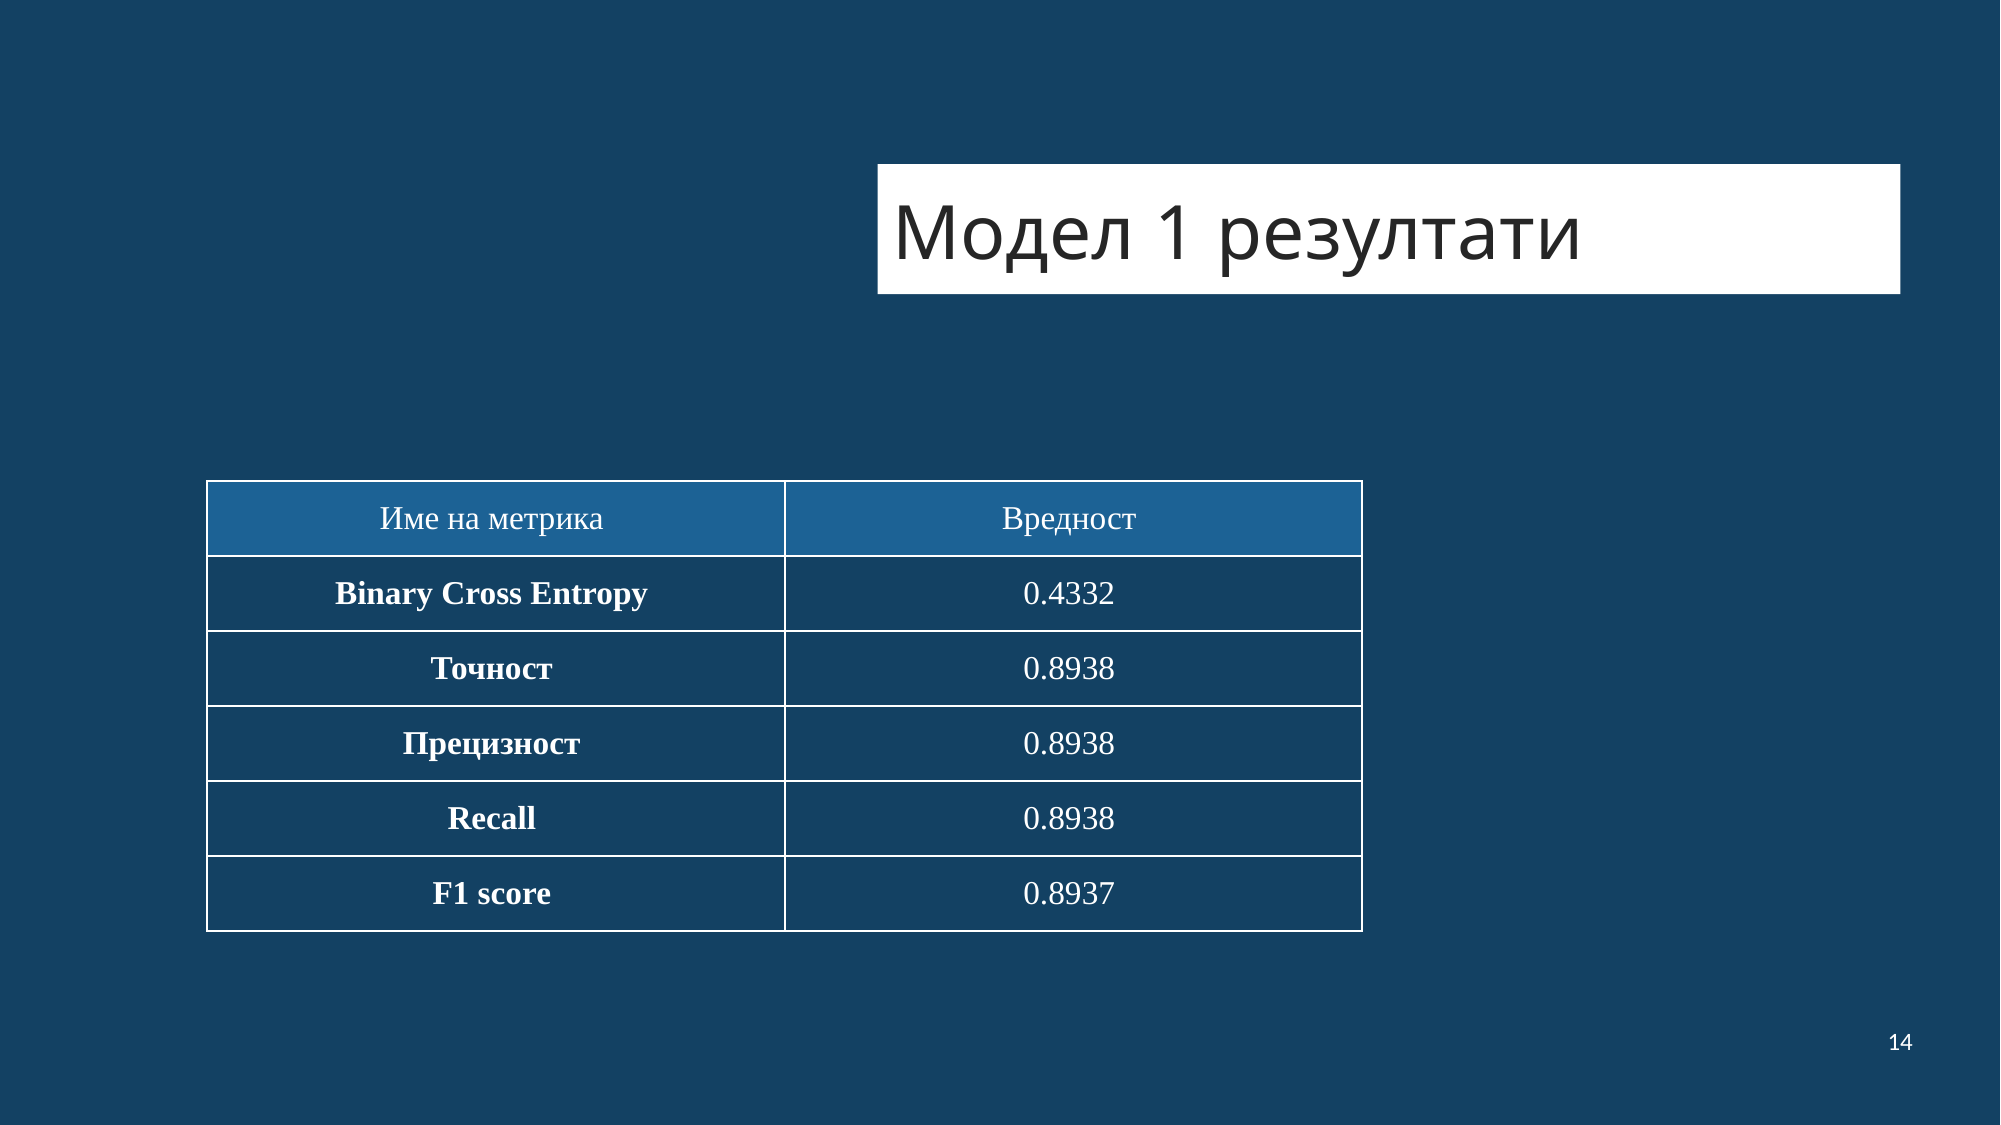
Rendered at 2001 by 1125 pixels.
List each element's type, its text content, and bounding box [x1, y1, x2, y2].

table_header Вредност [786, 482, 1361, 555]
table_header Име на метрика [208, 482, 784, 555]
slide_number 14 [1862, 1002, 1938, 1078]
table_cell 0.4332 [786, 557, 1361, 630]
table_cell Точност [208, 632, 784, 705]
title Модел 1 резултати [877, 164, 1901, 295]
table_cell Binary Cross Entropy [208, 557, 784, 630]
table_cell 0.8937 [786, 857, 1361, 930]
table_cell F1 score [208, 857, 784, 930]
table_cell Recall [208, 782, 784, 855]
table_cell Прецизност [208, 707, 784, 780]
table_cell 0.8938 [786, 782, 1361, 855]
table_cell 0.8938 [786, 707, 1361, 780]
table_cell 0.8938 [786, 632, 1361, 705]
